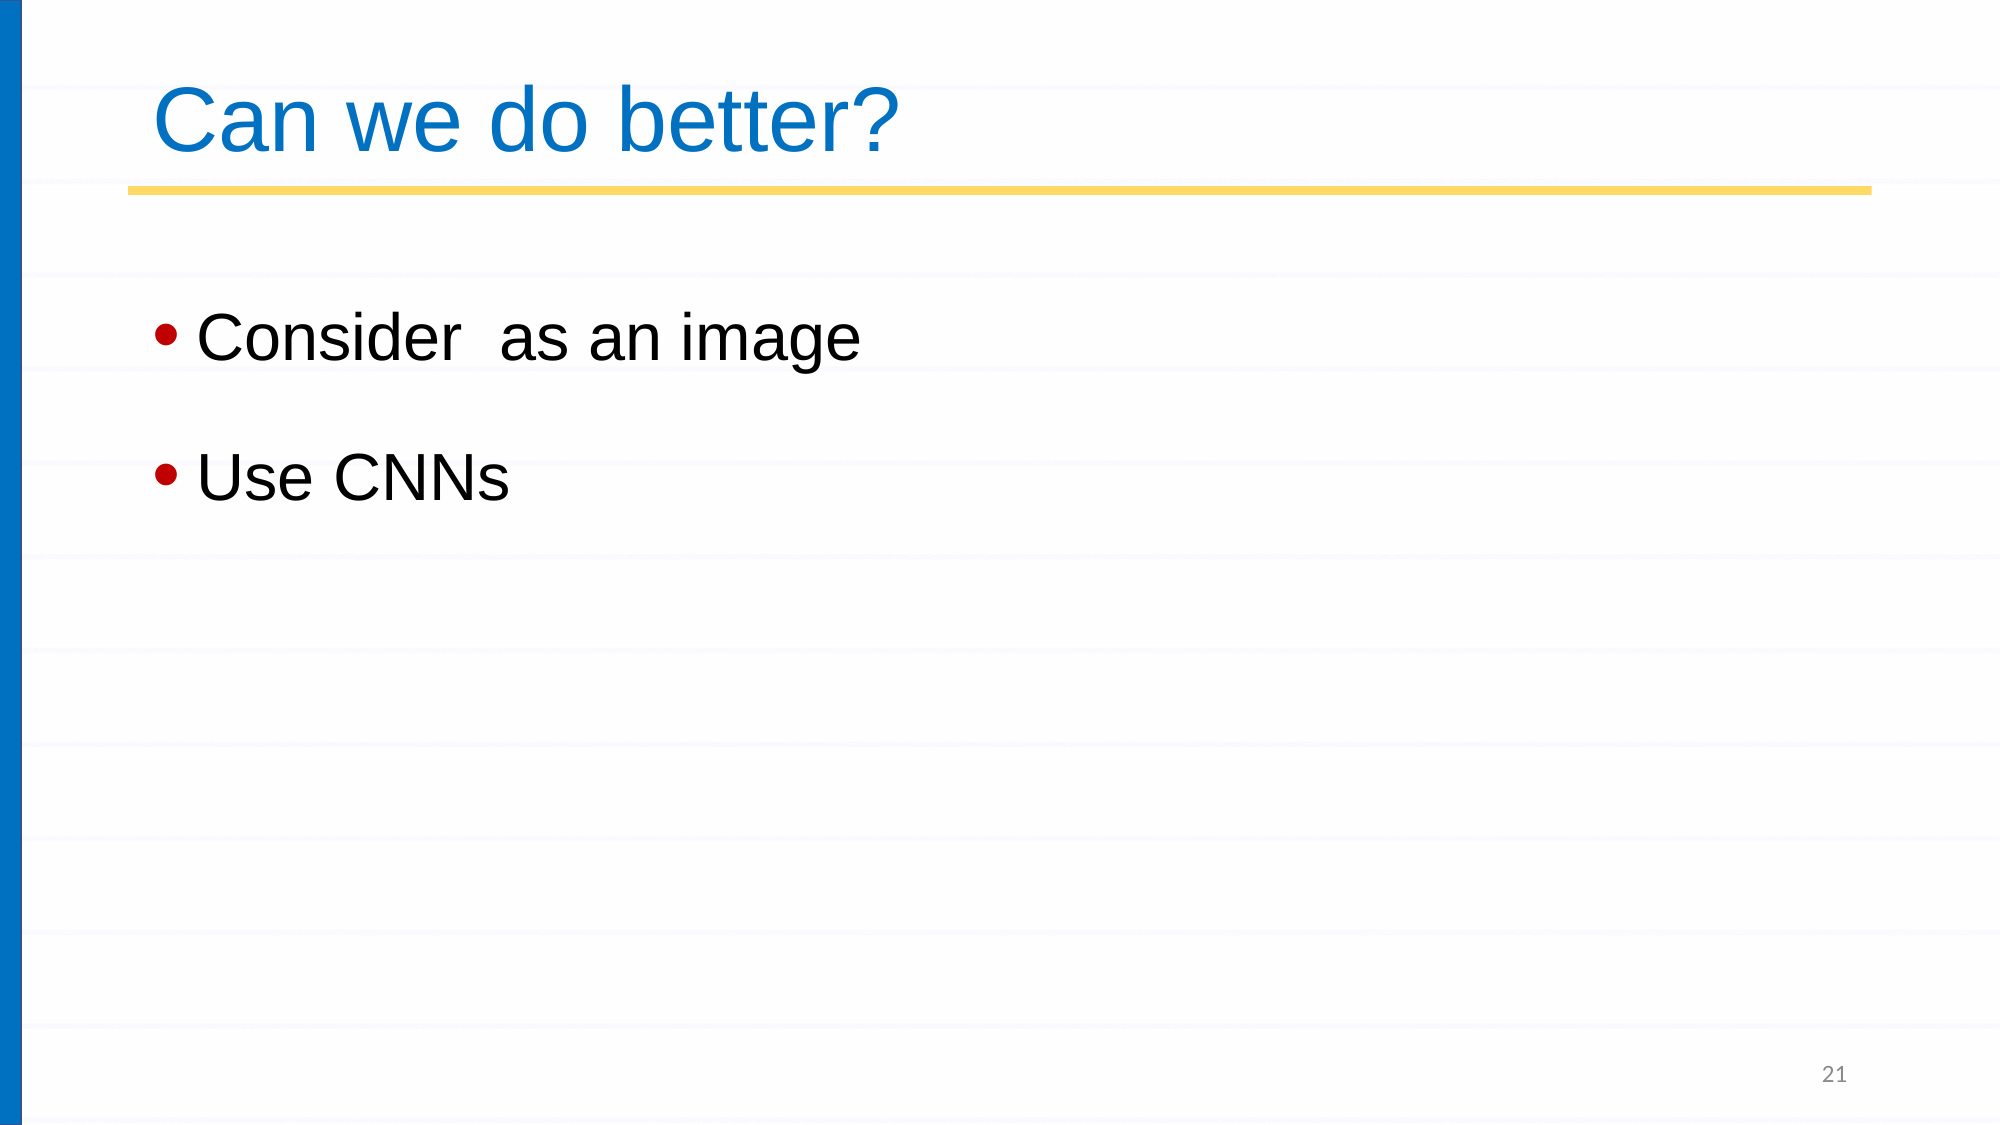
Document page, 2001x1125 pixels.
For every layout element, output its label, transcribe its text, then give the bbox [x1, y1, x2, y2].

slide_number 21 [1412, 1042, 1863, 1103]
title Can we do better? [137, 59, 1863, 185]
